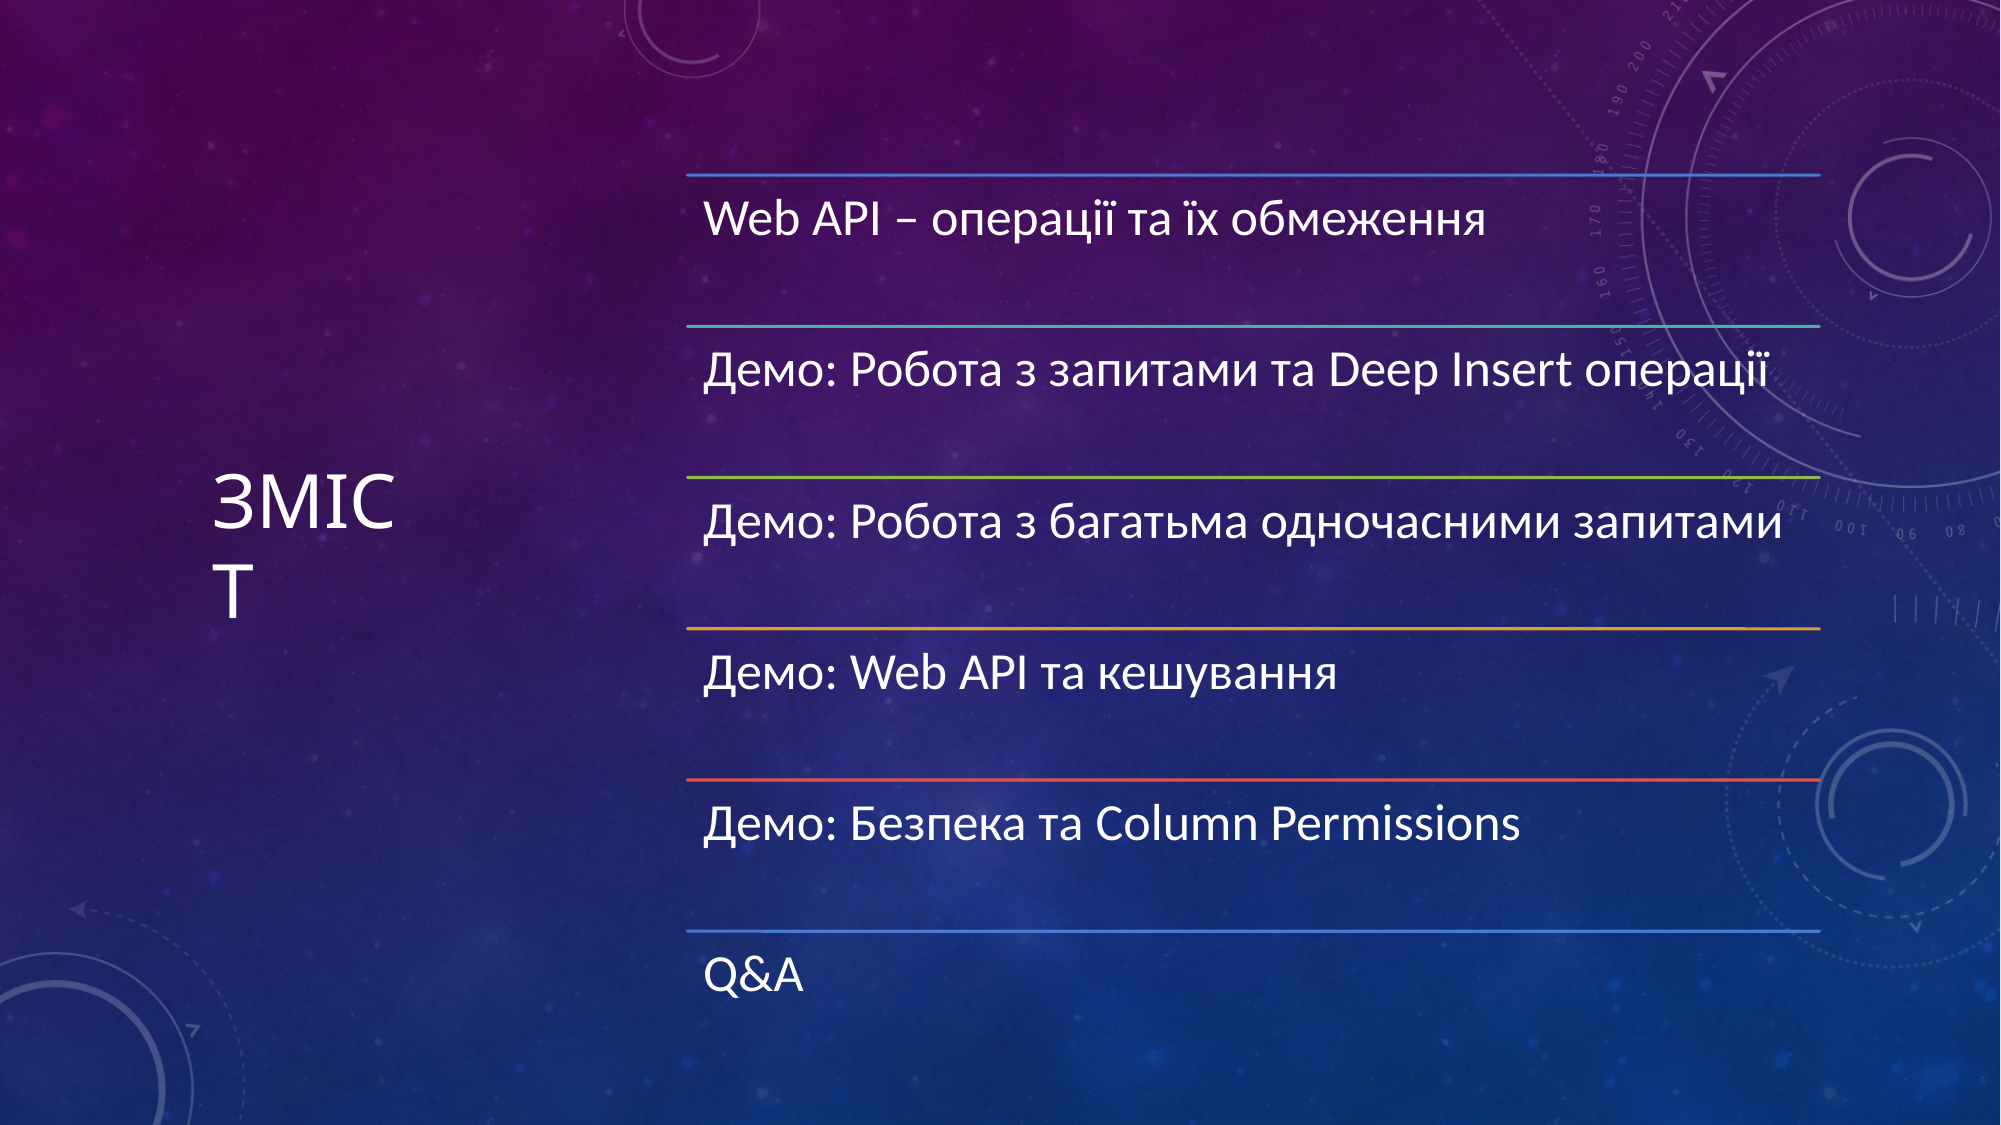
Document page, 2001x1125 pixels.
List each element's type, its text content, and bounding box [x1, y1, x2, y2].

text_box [687, 174, 1820, 1083]
title Зміст [197, 423, 436, 663]
picture [0, 0, 2001, 1125]
